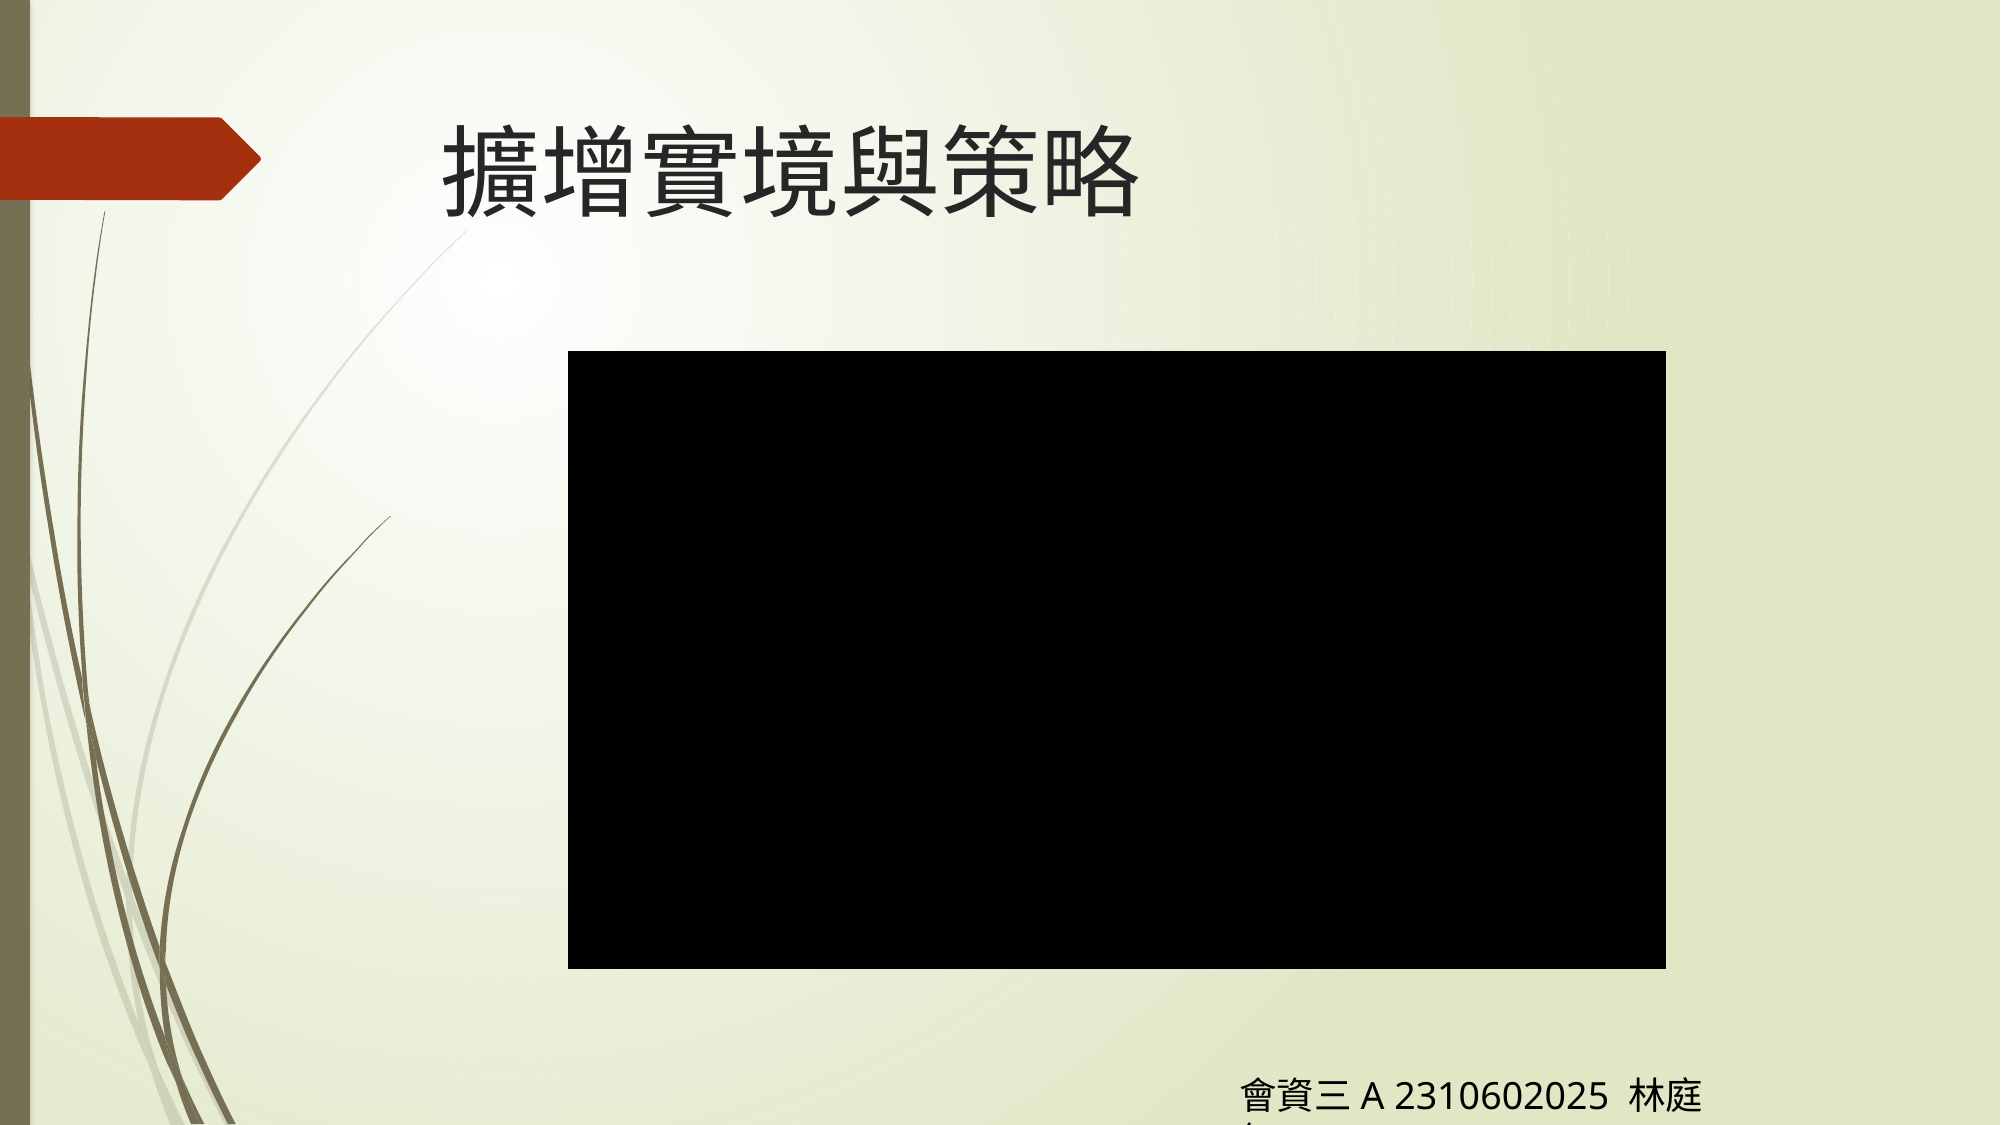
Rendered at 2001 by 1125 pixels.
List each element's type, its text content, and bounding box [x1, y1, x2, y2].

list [568, 351, 1666, 969]
text_box 會資三A 2310602025 林庭鈺 [1224, 1064, 1750, 1125]
title 擴增實境與策略 [425, 102, 1888, 313]
